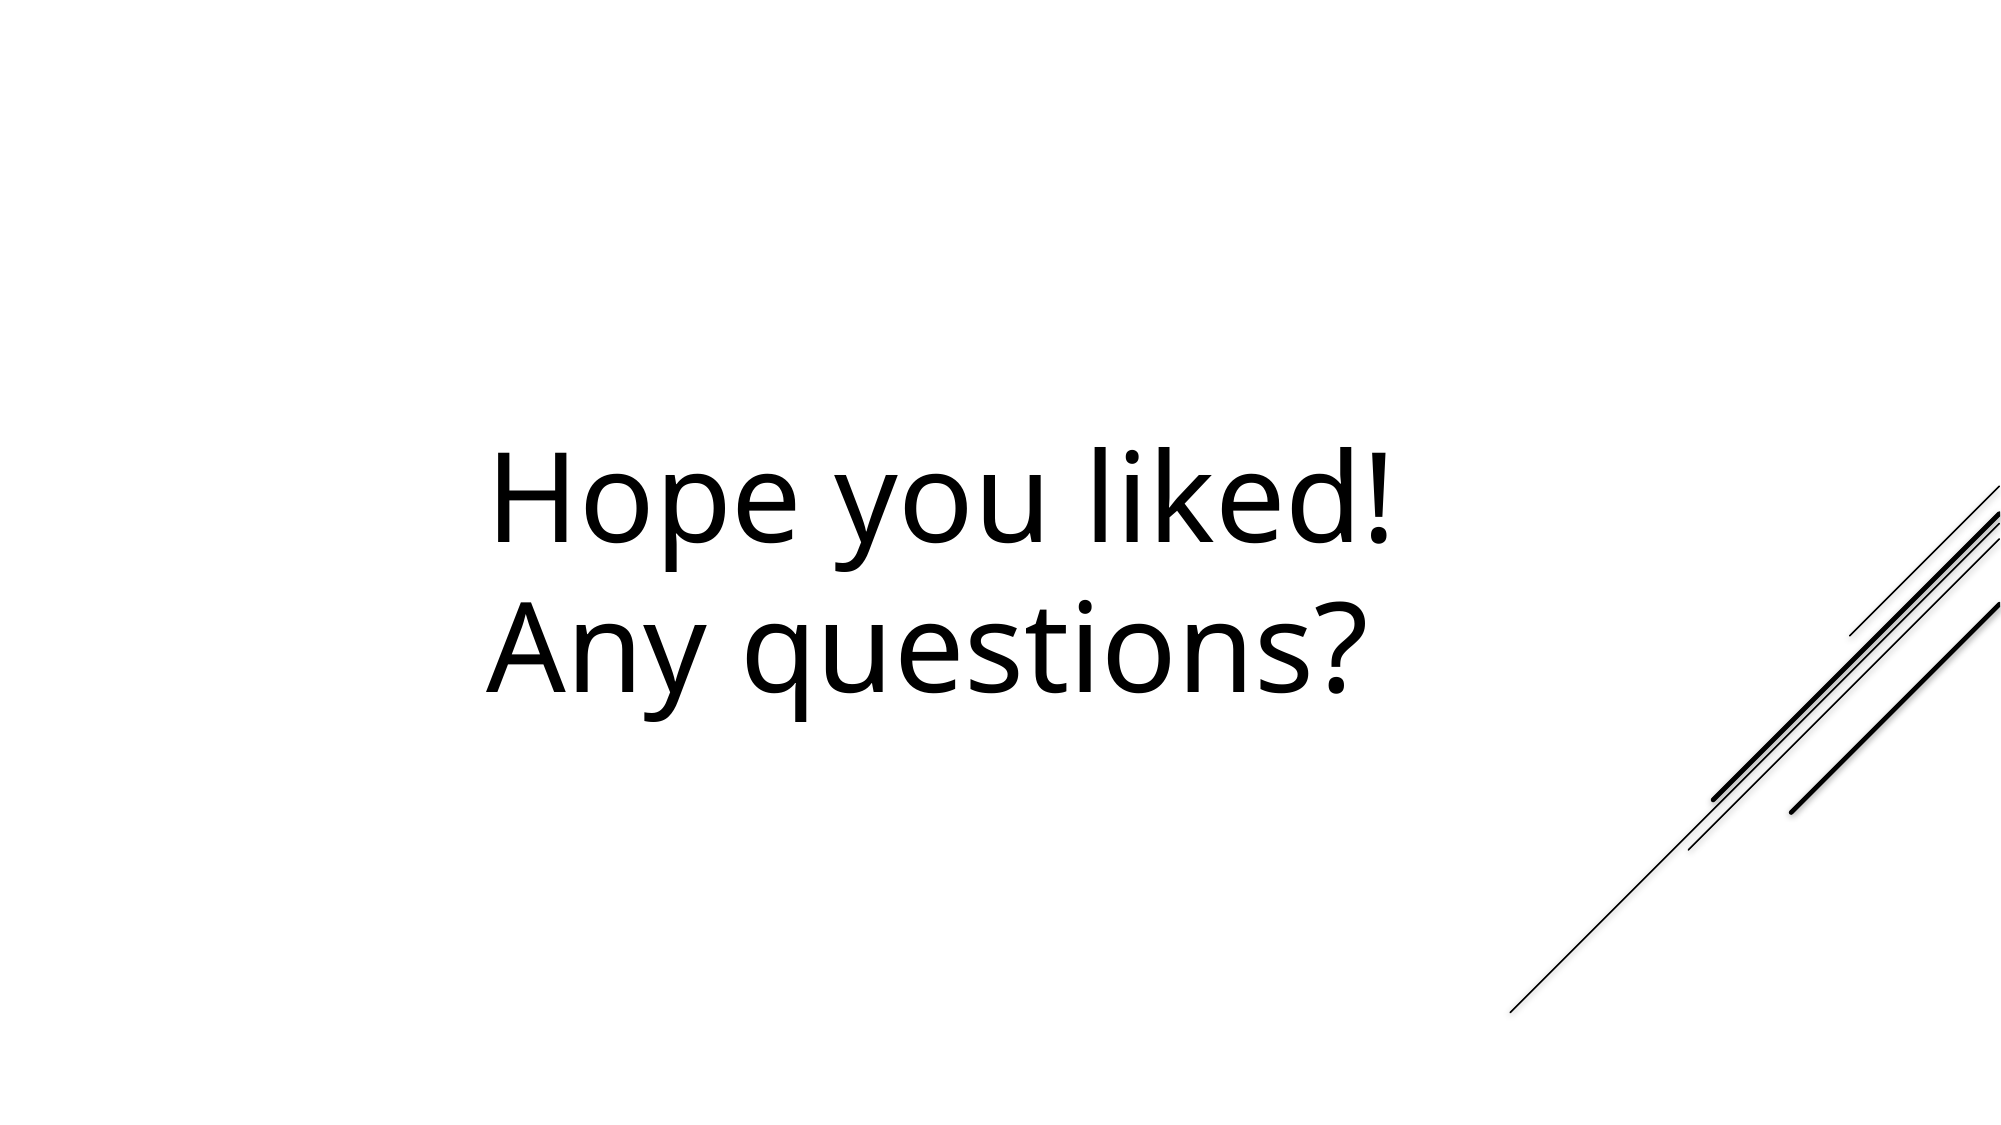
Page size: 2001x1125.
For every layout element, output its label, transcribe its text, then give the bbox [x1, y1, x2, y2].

text_box Hope you liked! Any questions? [471, 409, 1685, 725]
